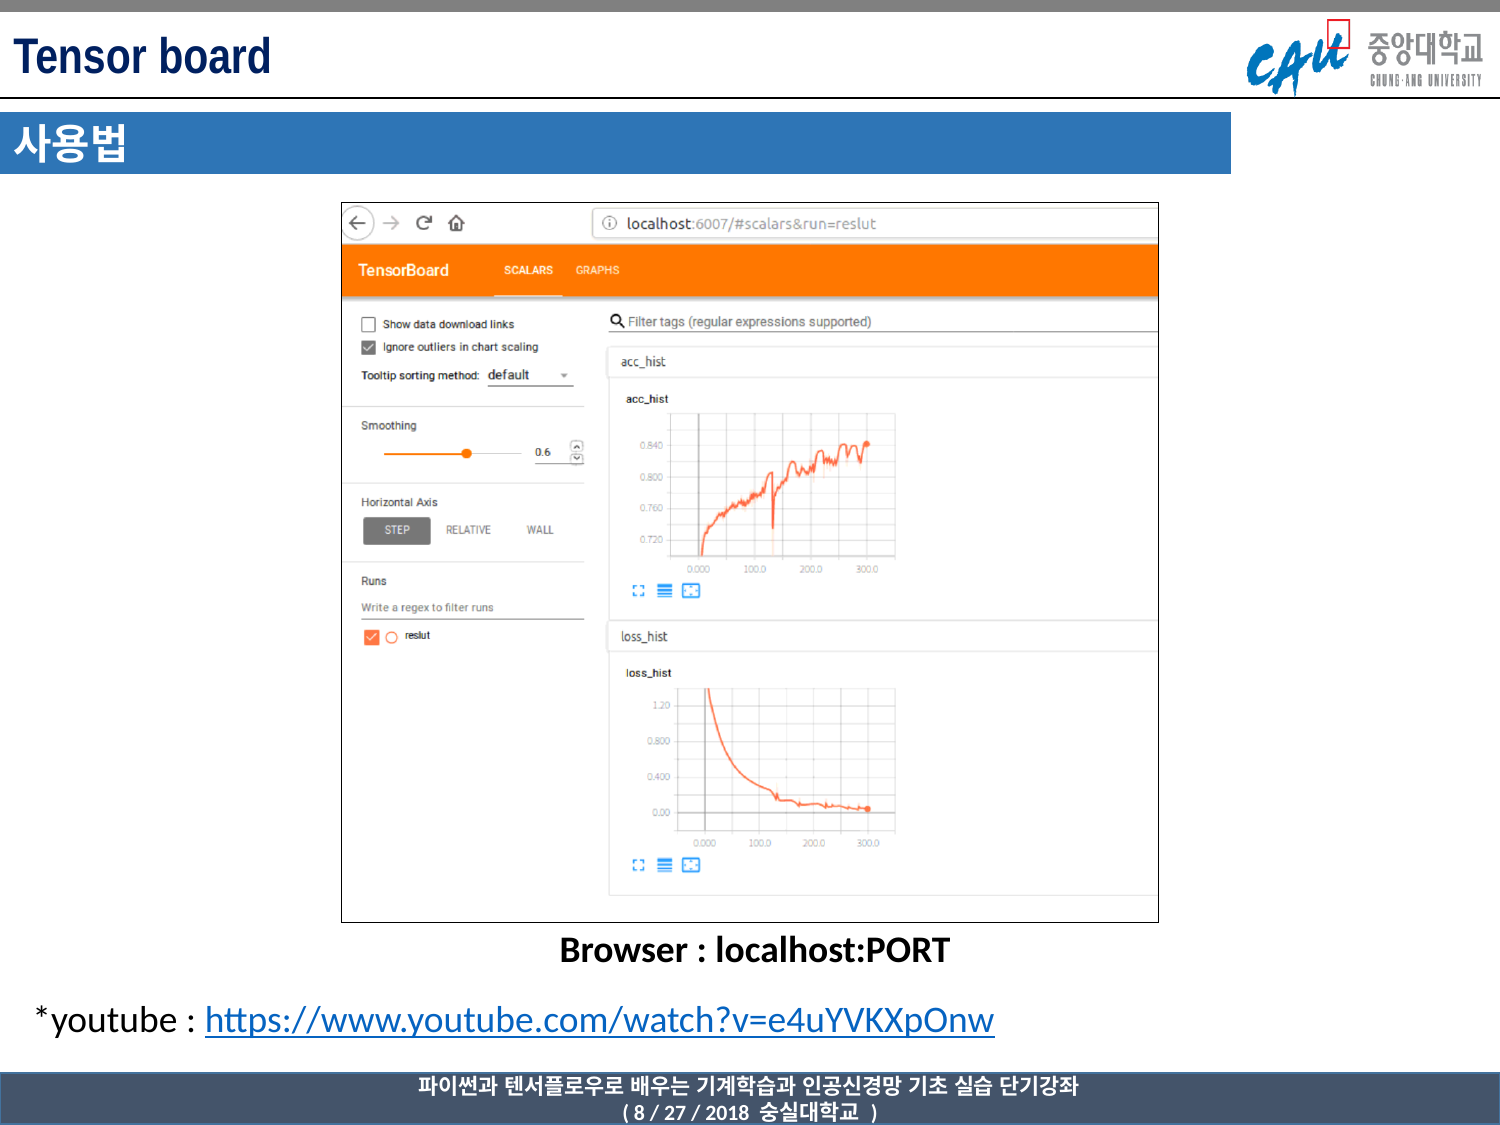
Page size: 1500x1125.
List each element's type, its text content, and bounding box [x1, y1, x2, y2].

picture [341, 202, 1159, 923]
text_box 사용법 [0, 112, 1231, 174]
text_box *youtube : https://www.youtube.com/watch?v=e4uYVKXpOnw [17, 987, 1066, 1048]
picture [1227, 5, 1500, 110]
text_box Tensor board [0, 4, 1173, 103]
text_box Browser : localhost:PORT [544, 923, 966, 977]
